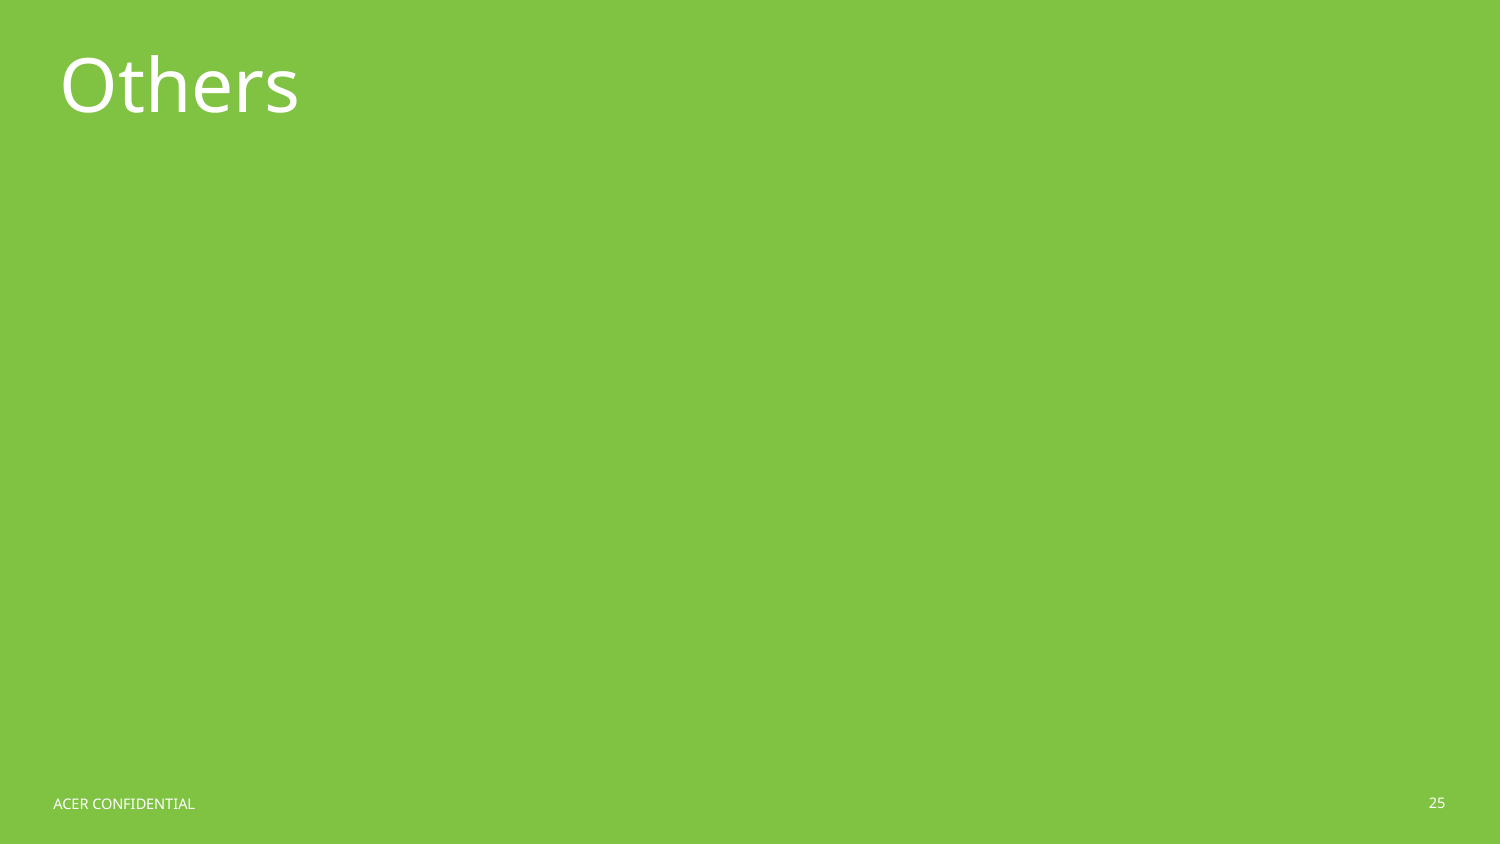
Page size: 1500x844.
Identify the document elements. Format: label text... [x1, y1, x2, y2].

title Others [59, 46, 1443, 127]
slide_number 25 [1392, 791, 1453, 814]
